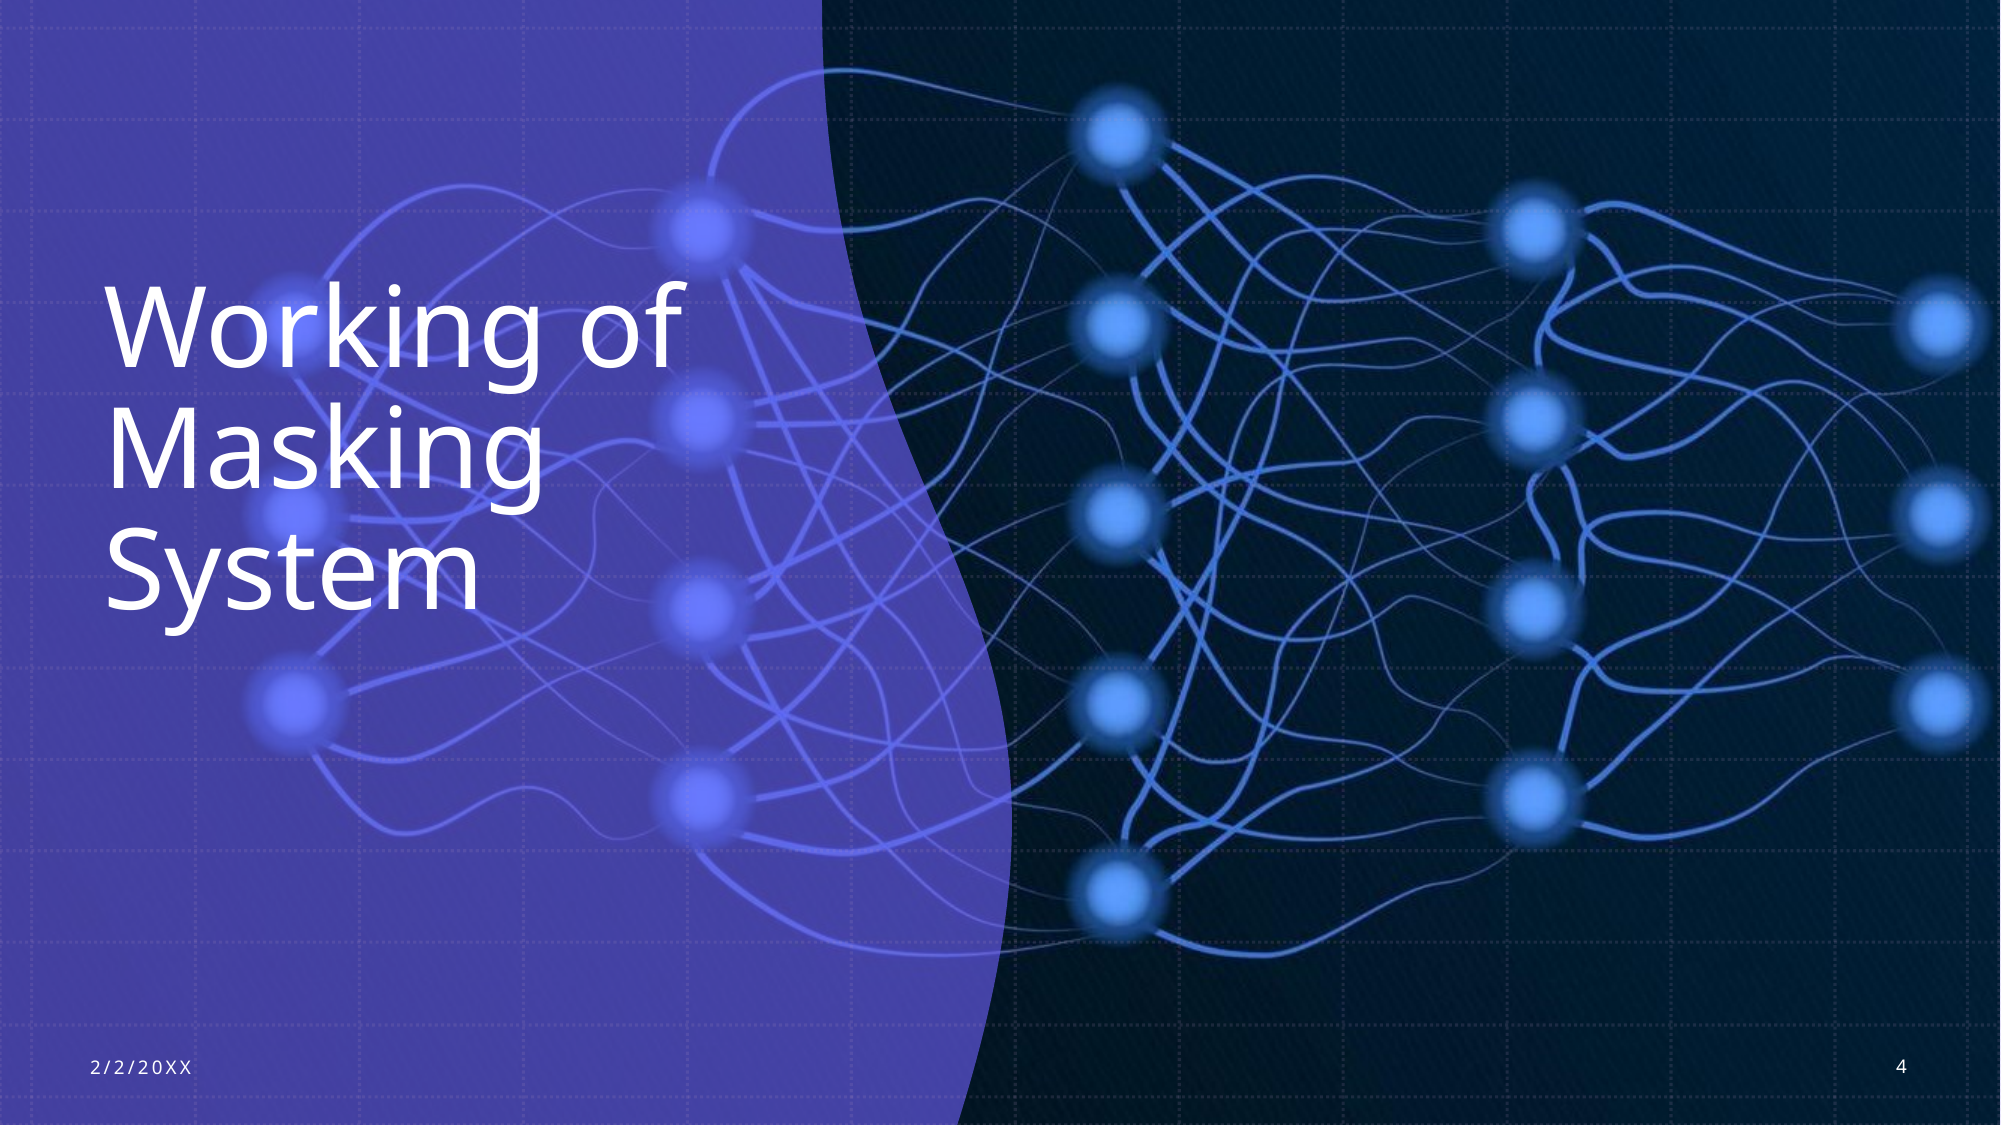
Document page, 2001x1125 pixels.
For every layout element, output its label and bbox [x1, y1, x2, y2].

text_box [0, 0, 2000, 1125]
